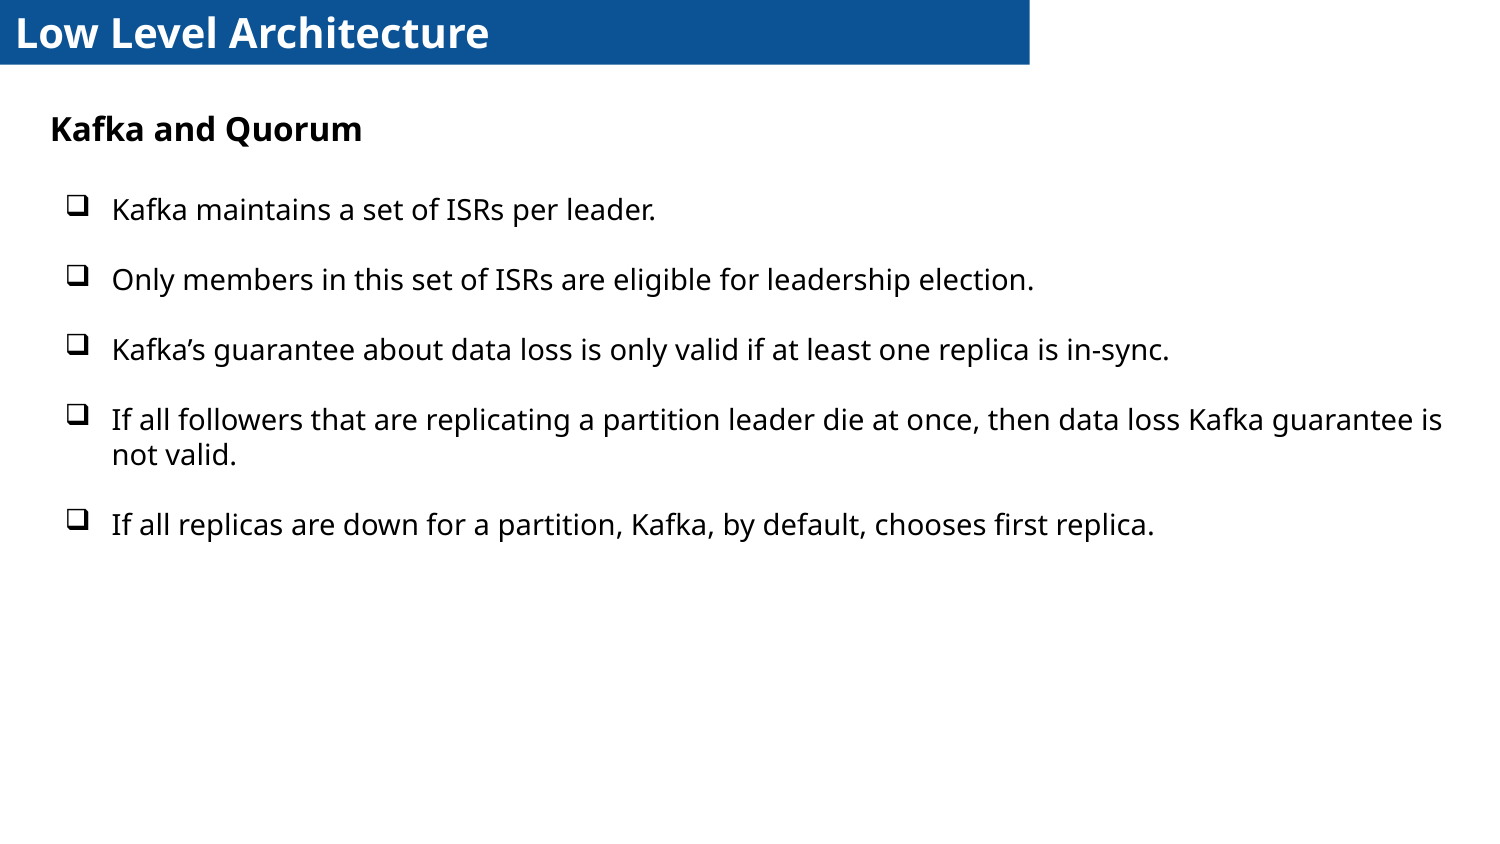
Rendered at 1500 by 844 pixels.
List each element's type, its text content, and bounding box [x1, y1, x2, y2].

text_box Low Level Architecture [0, 0, 1030, 65]
text_box Kafka and Quorum [14, 80, 1050, 156]
text_box Kafka maintains a set of ISRs per leader. Only members in this set of ISRs are eligible for leadership election. Kafka’s guarantee about data loss is only valid if at least one replica is in-sync. If all followers that are replicating a partition leader die at once, then data loss Kafka guarantee is not valid. If all replicas are down for a partition, Kafka, by default, chooses first replica. [49, 184, 1463, 549]
